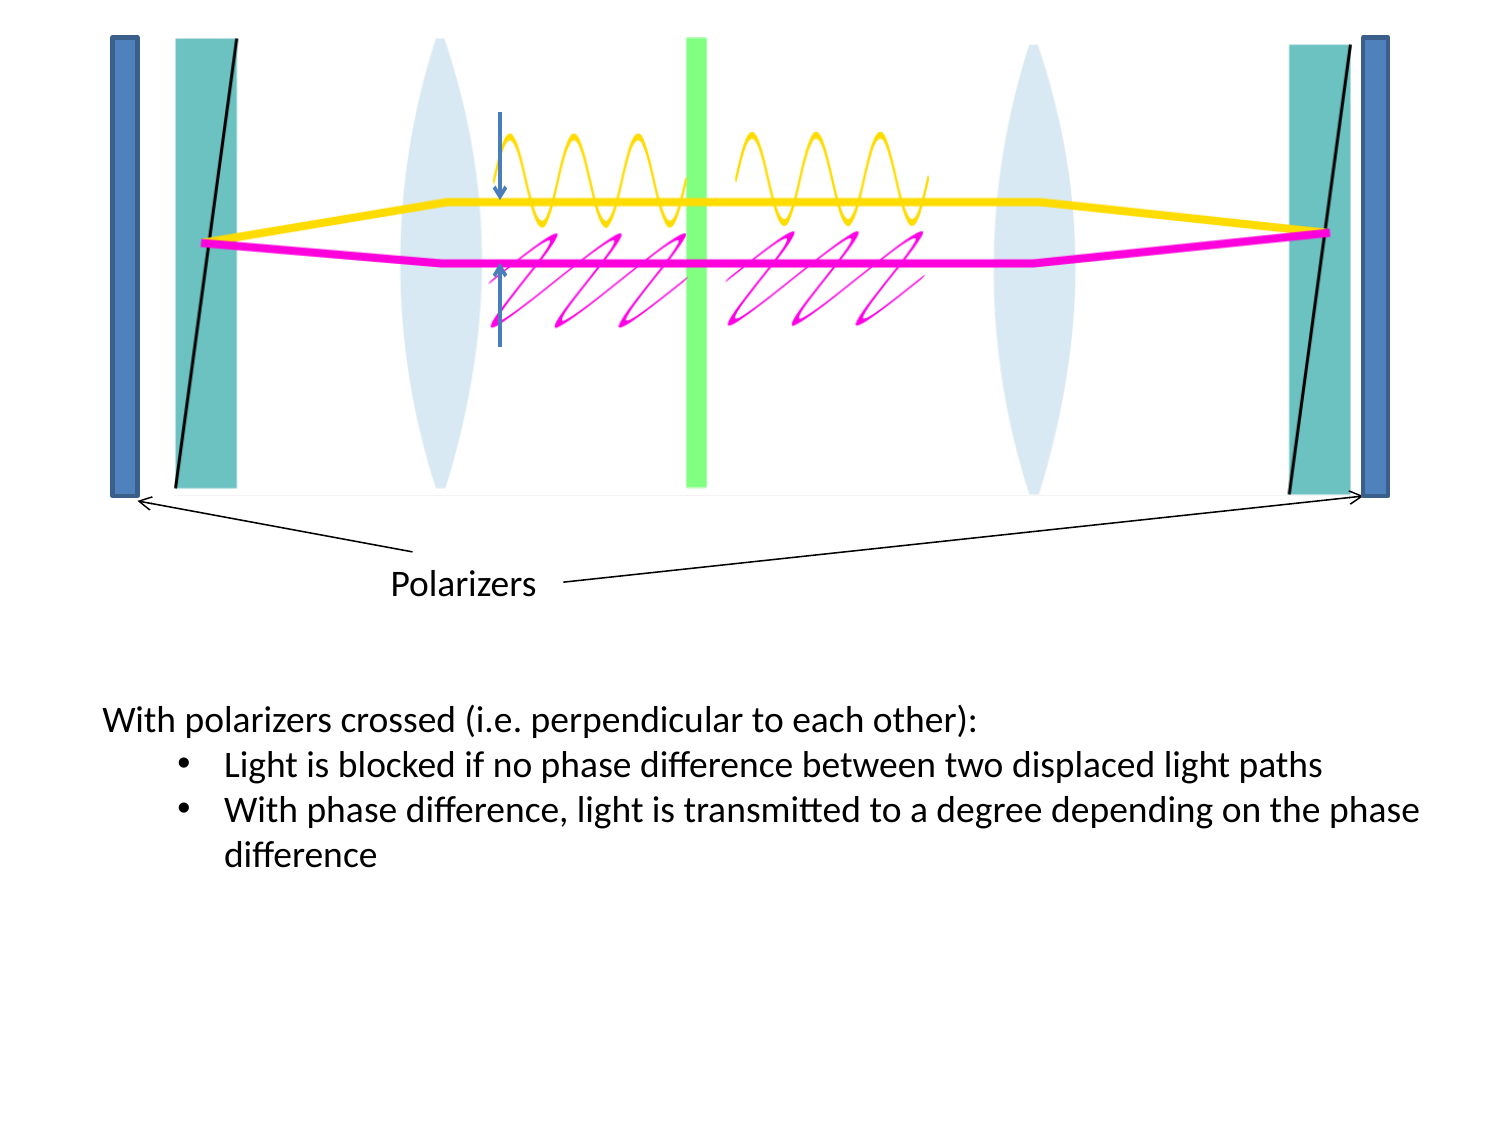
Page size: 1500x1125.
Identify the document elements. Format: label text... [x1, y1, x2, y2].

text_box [487, 74, 571, 348]
picture [174, 37, 1352, 497]
text_box With polarizers crossed (i.e. perpendicular to each other): Light is blocked if no phase difference between two displaced light paths With phase difference, light is transmitted to a degree depending on the phase difference [87, 687, 1463, 883]
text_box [563, 495, 1364, 583]
text_box [110, 35, 140, 498]
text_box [137, 500, 413, 553]
text_box Polarizers [375, 551, 804, 612]
text_box [1361, 35, 1390, 498]
